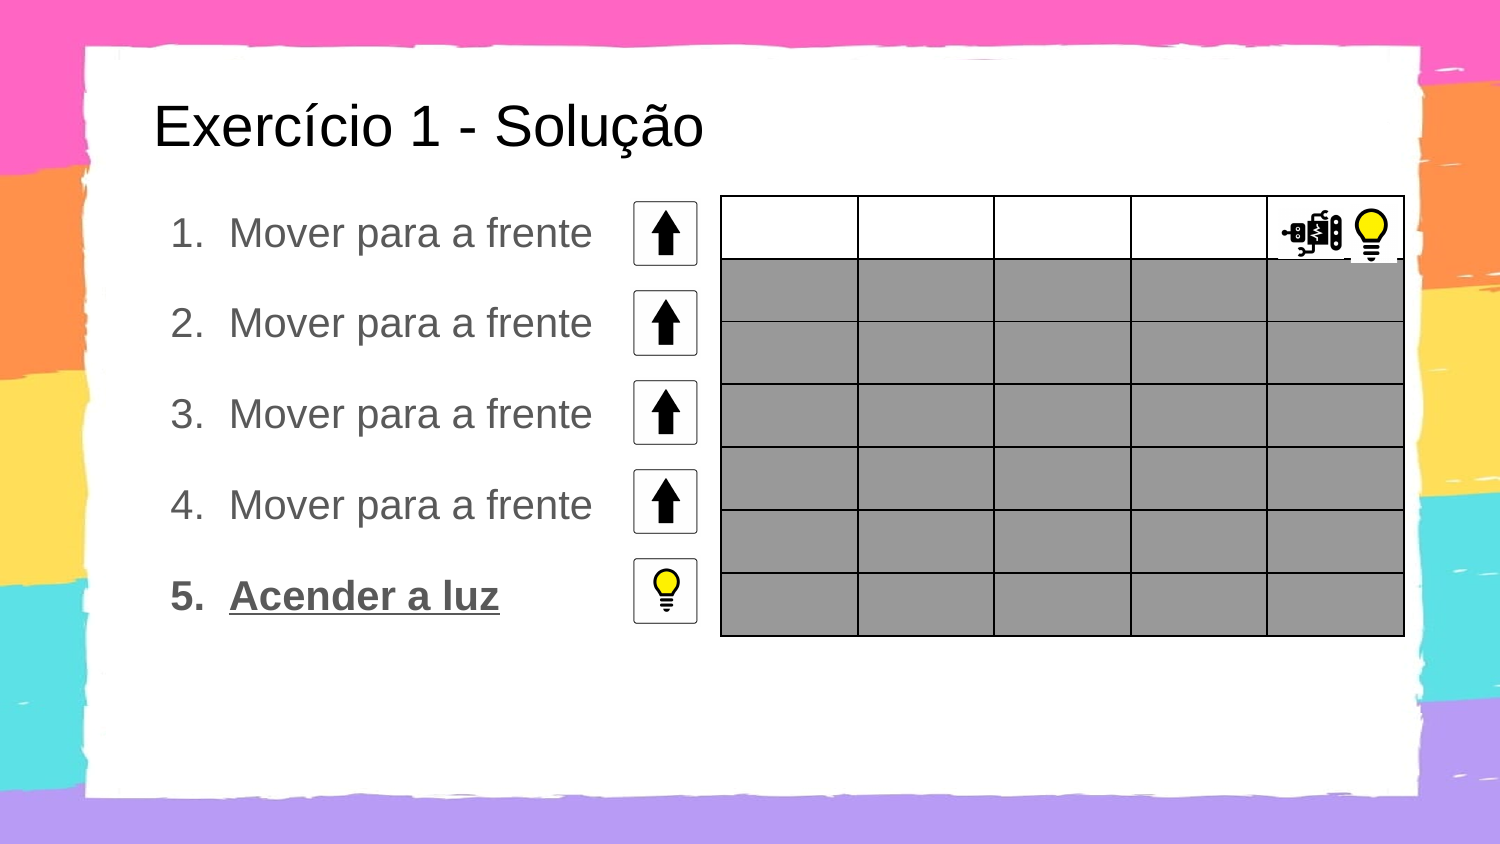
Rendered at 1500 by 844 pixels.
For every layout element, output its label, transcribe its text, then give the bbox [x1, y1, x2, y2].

table_cell [995, 385, 1130, 446]
table_cell [859, 322, 993, 383]
table_cell [859, 260, 993, 321]
table_cell [1268, 322, 1403, 383]
table_cell [859, 448, 993, 509]
table_header [995, 197, 1130, 258]
table_header [722, 197, 857, 258]
table_header [1268, 197, 1403, 258]
table_cell [995, 448, 1130, 509]
table_cell [1132, 322, 1266, 383]
table_cell [722, 574, 857, 635]
table_cell [722, 385, 857, 446]
table_cell [722, 448, 857, 509]
table_header [1132, 197, 1266, 258]
table_cell [859, 511, 993, 572]
table_cell [1132, 260, 1266, 321]
table_cell [722, 511, 857, 572]
table_cell [1268, 511, 1403, 572]
table_cell [1132, 511, 1266, 572]
table_cell [859, 385, 993, 446]
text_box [629, 198, 701, 627]
picture [0, 0, 1500, 844]
table_header [859, 197, 993, 258]
table_cell [1268, 574, 1403, 635]
list Mover para a frente Mover para a frente Mover para a frente Mover para a frente Acender a luz [138, 182, 614, 642]
table_cell [1268, 448, 1403, 509]
table_cell [722, 322, 857, 383]
table_cell [1132, 385, 1266, 446]
title Exercício 1 - Solução [138, 72, 728, 167]
table_cell [1268, 260, 1403, 321]
table_cell [995, 574, 1130, 635]
table_cell [995, 511, 1130, 572]
table_cell [995, 322, 1130, 383]
table_cell [995, 260, 1130, 321]
table_cell [1132, 574, 1266, 635]
table_cell [1132, 448, 1266, 509]
table_cell [722, 260, 857, 321]
table_cell [1268, 385, 1403, 446]
table_cell [859, 574, 993, 635]
